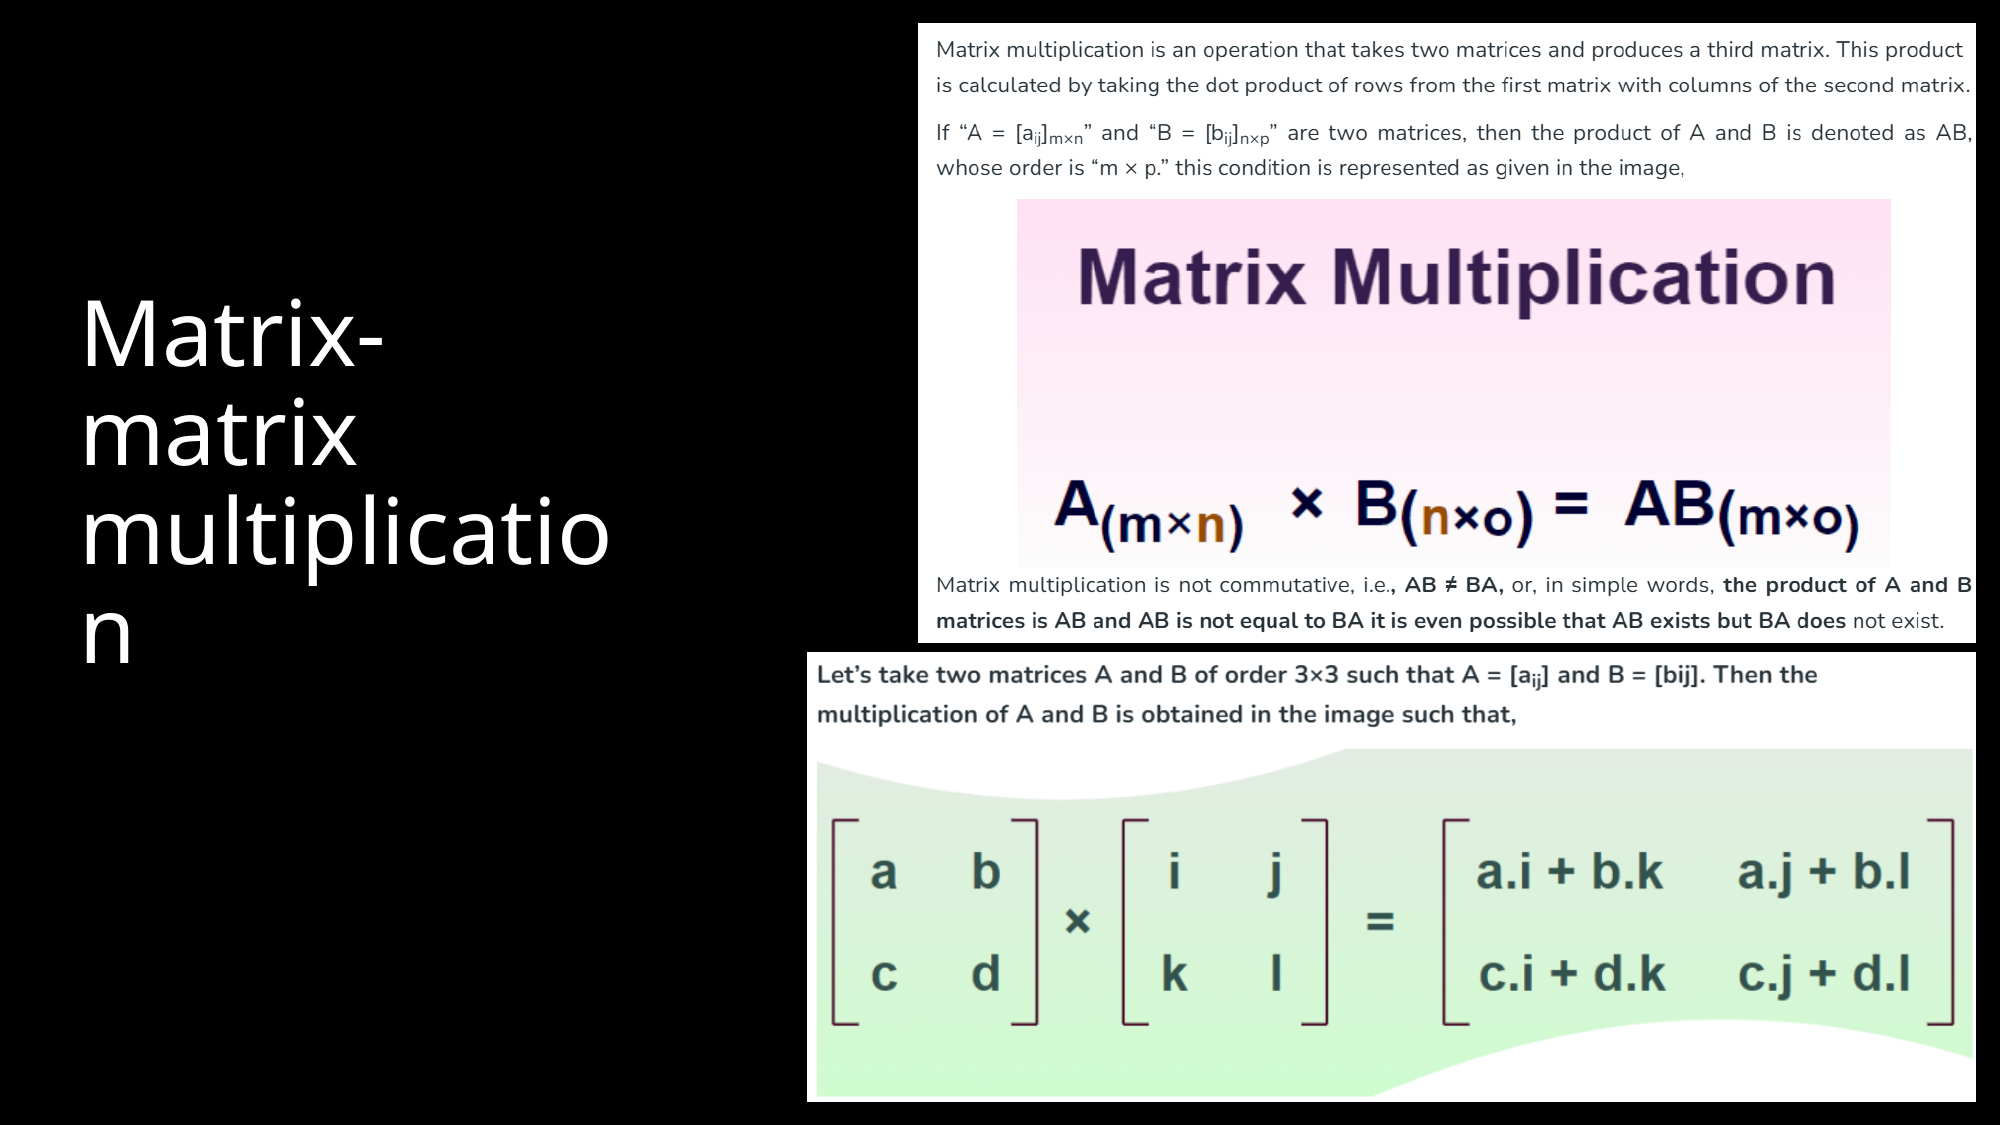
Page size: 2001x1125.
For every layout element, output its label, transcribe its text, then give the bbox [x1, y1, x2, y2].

picture [917, 23, 1977, 644]
picture [806, 652, 1977, 1102]
title Matrix-matrix multiplication [64, 260, 674, 710]
